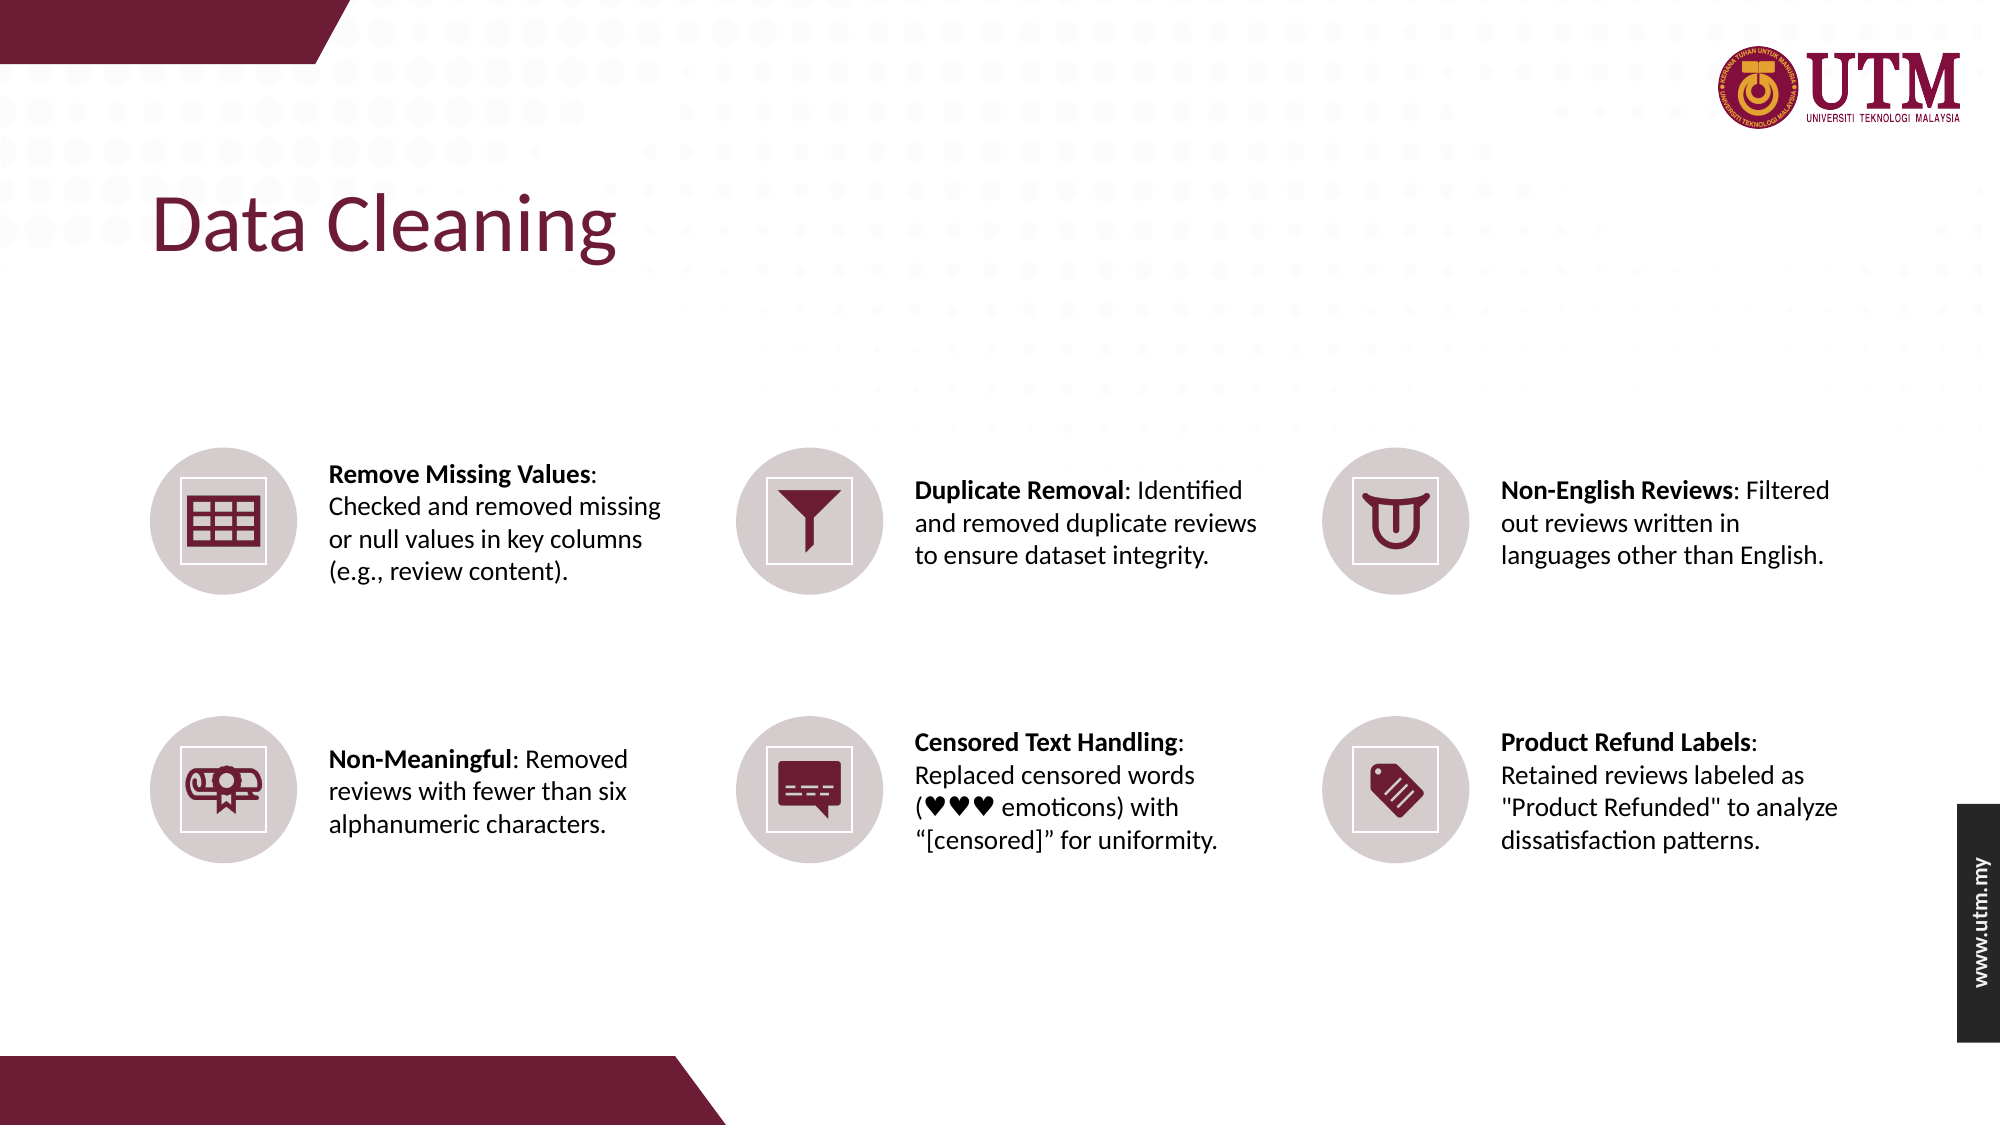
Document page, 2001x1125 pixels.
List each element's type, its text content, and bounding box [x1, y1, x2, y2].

picture [1, 0, 1982, 511]
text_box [136, 298, 1862, 1013]
title Data Cleaning [136, 171, 1862, 298]
